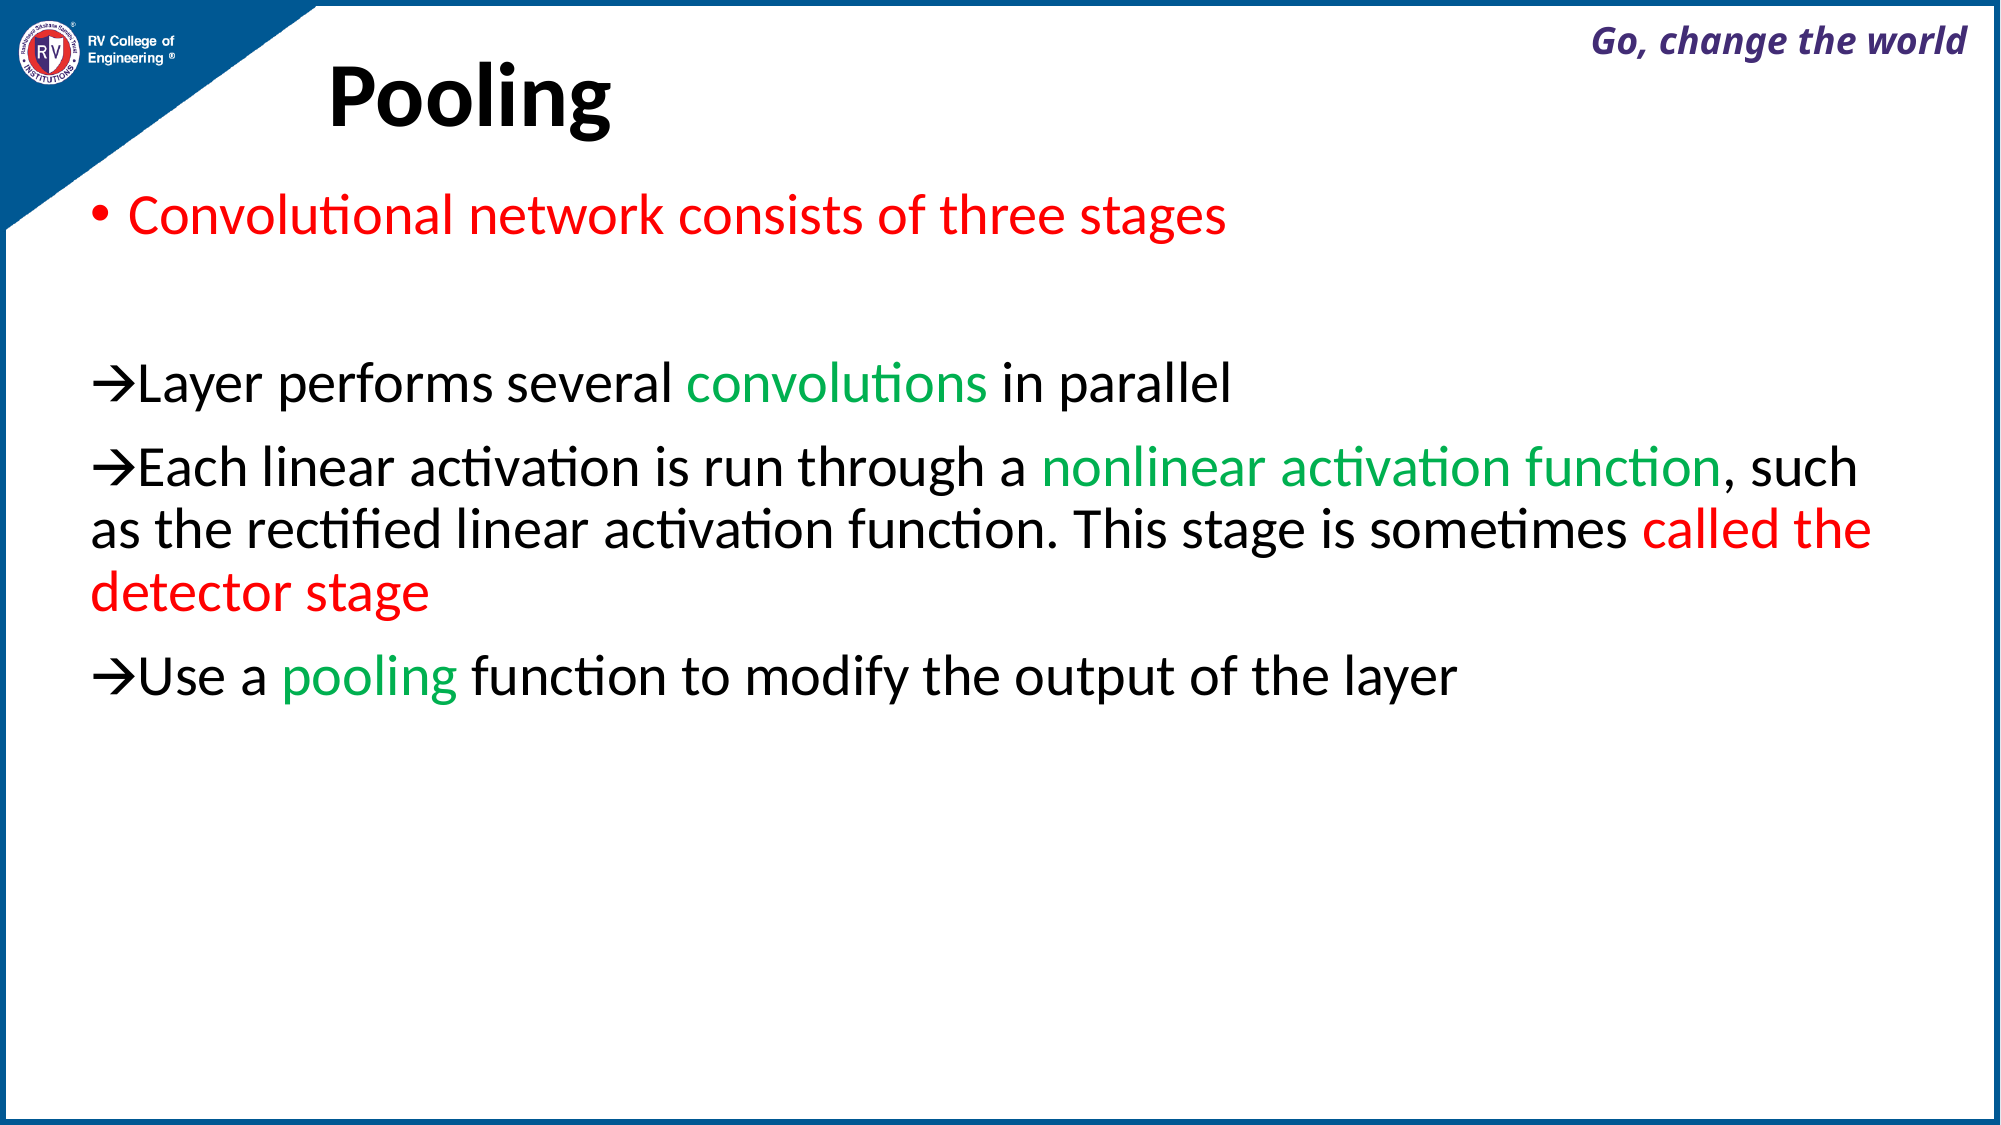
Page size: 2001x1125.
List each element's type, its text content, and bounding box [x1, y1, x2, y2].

list Convolutional network consists of three stages 🡪Layer performs several convolutions in parallel 🡪Each linear activation is run through a nonlinear activation function, such as the rectified linear activation function. This stage is sometimes called the detector stage 🡪Use a pooling function to modify the output of the layer [75, 177, 1904, 891]
title Pooling [313, 15, 1304, 177]
picture [2, 6, 316, 232]
